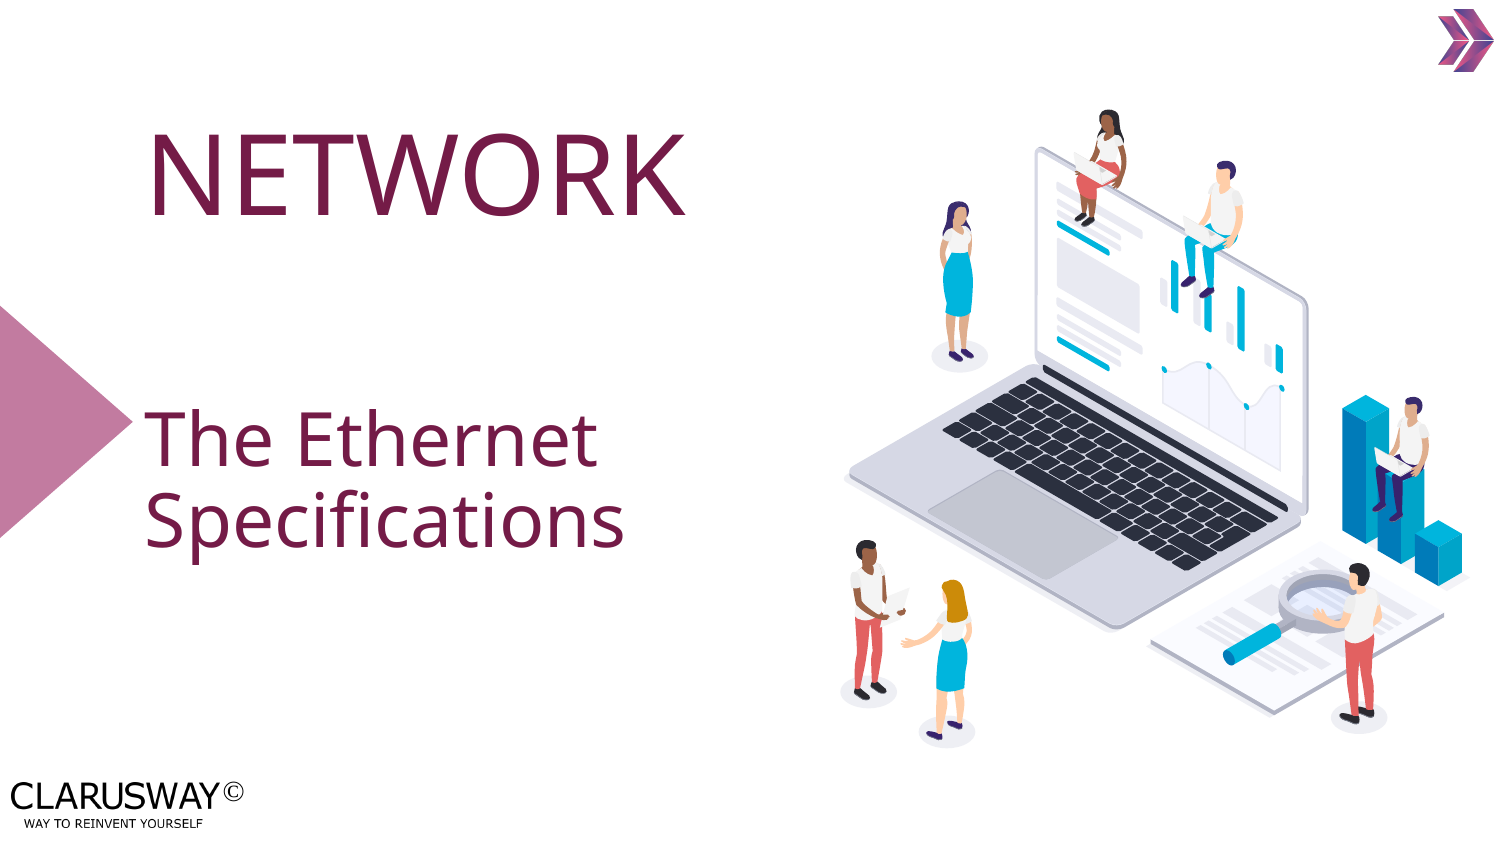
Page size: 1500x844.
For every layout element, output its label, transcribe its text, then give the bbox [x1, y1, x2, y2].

title NETWORK The Ethernet Specifications [144, 225, 834, 458]
picture [1438, 9, 1494, 72]
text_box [839, 109, 1471, 749]
picture [11, 782, 220, 828]
